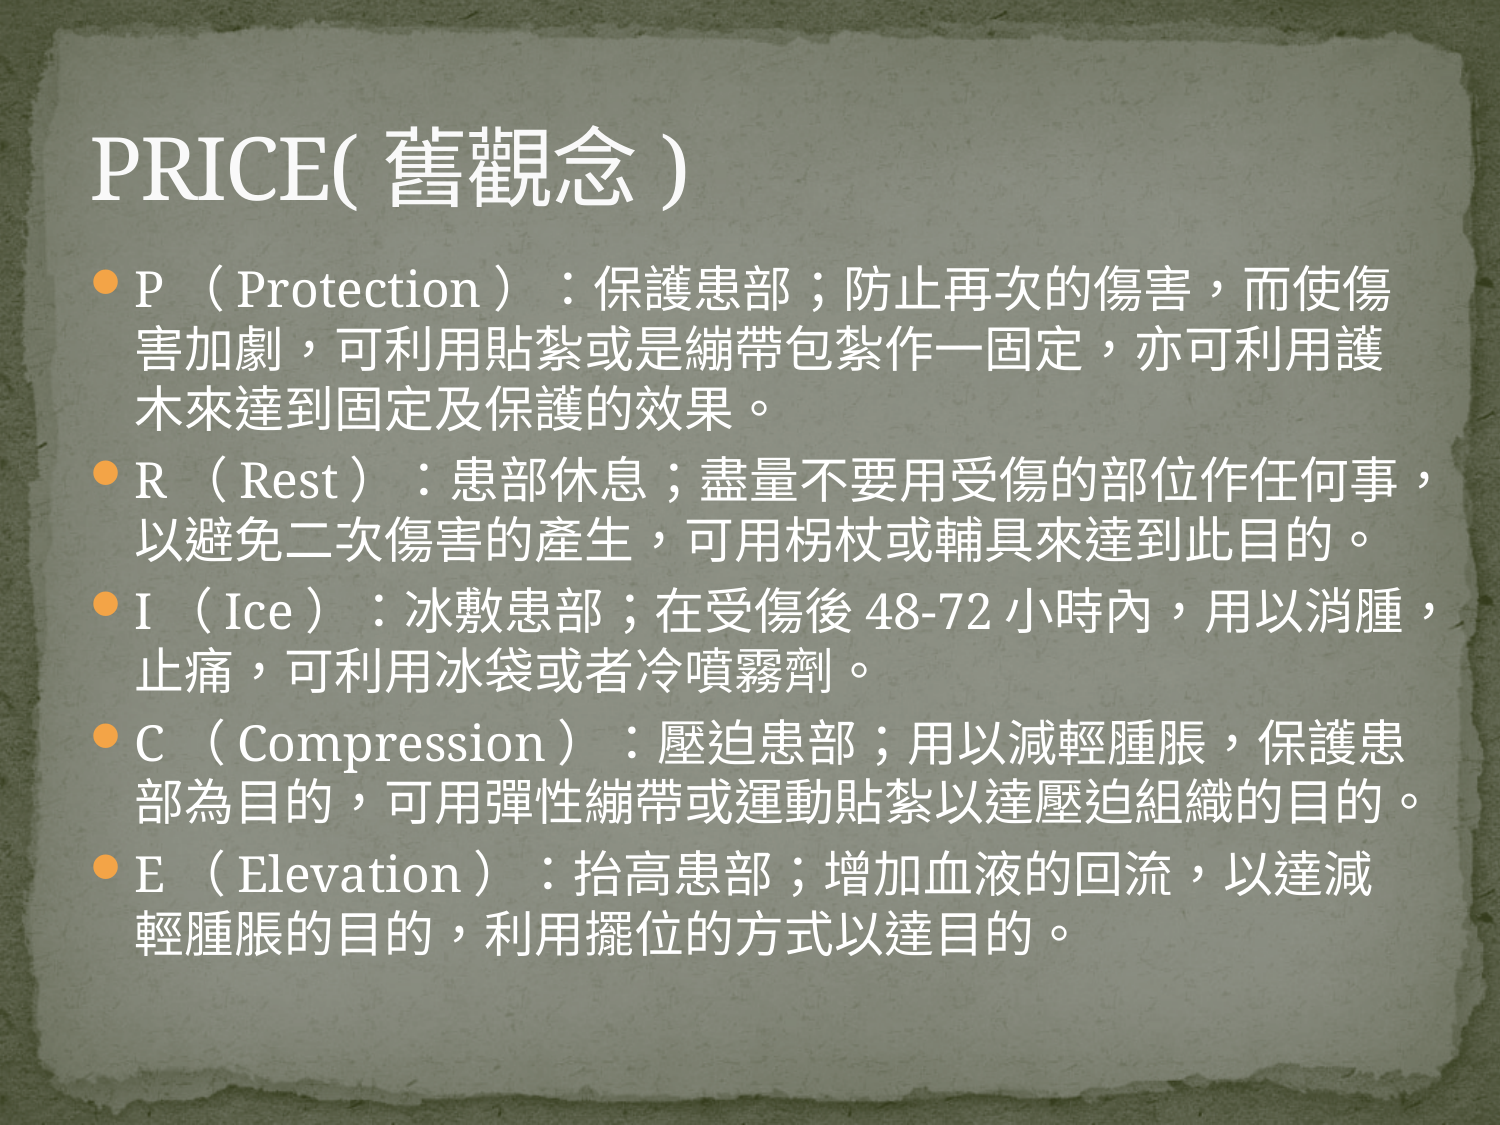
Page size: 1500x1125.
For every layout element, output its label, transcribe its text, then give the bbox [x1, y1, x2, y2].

list P（Protection）：保護患部；防止再次的傷害，而使傷害加劇，可利用貼紮或是繃帶包紮作一固定，亦可利用護木來達到固定及保護的效果。 R（Rest）：患部休息；盡量不要用受傷的部位作任何事，以避免二次傷害的產生，可用柺杖或輔具來達到此目的。 I（Ice）：冰敷患部；在受傷後48-72小時內，用以消腫，止痛，可利用冰袋或者冷噴霧劑。 C（Compression）：壓迫患部；用以減輕腫脹，保護患部為目的，可用彈性繃帶或運動貼紮以達壓迫組織的目的。 E（Elevation）：抬高患部；增加血液的回流，以達減輕腫脹的目的，利用擺位的方式以達目的。 [75, 249, 1425, 1000]
title PRICE(舊觀念) [74, 24, 1425, 225]
